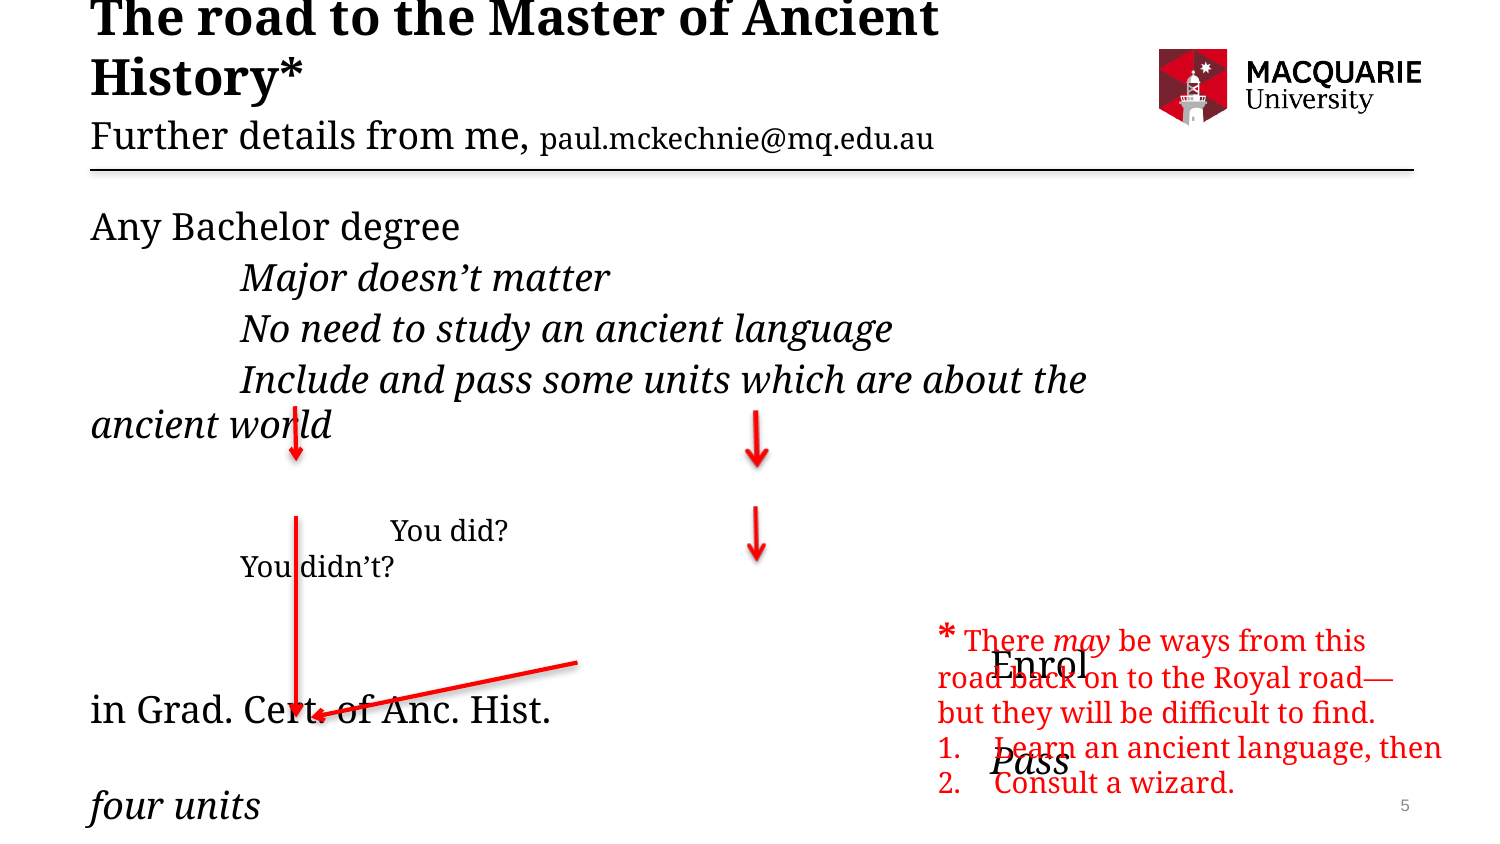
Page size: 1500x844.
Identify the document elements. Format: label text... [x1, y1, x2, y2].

list Further details from me, paul.mckechnie@mq.edu.au [75, 104, 1125, 170]
title The road to the Master of Ancient History* [75, 0, 1125, 104]
picture [731, 502, 782, 590]
text_box * There may be ways from this road back on to the Royal road― but they will be difficult to find. Learn an ancient language, then Consult a wizard. [922, 616, 1418, 807]
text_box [310, 662, 578, 718]
slide_number 5 [1074, 782, 1425, 827]
list Any Bachelor degree Major doesn’t matter No need to study an ancient language Include and pass some units which are about the ancient world You did? You didn’t? Enrol in Grad. Cert. of Anc. Hist. Pass four units Enrol in MAncHist [75, 195, 1132, 758]
picture [724, 405, 789, 497]
picture [1159, 49, 1421, 128]
